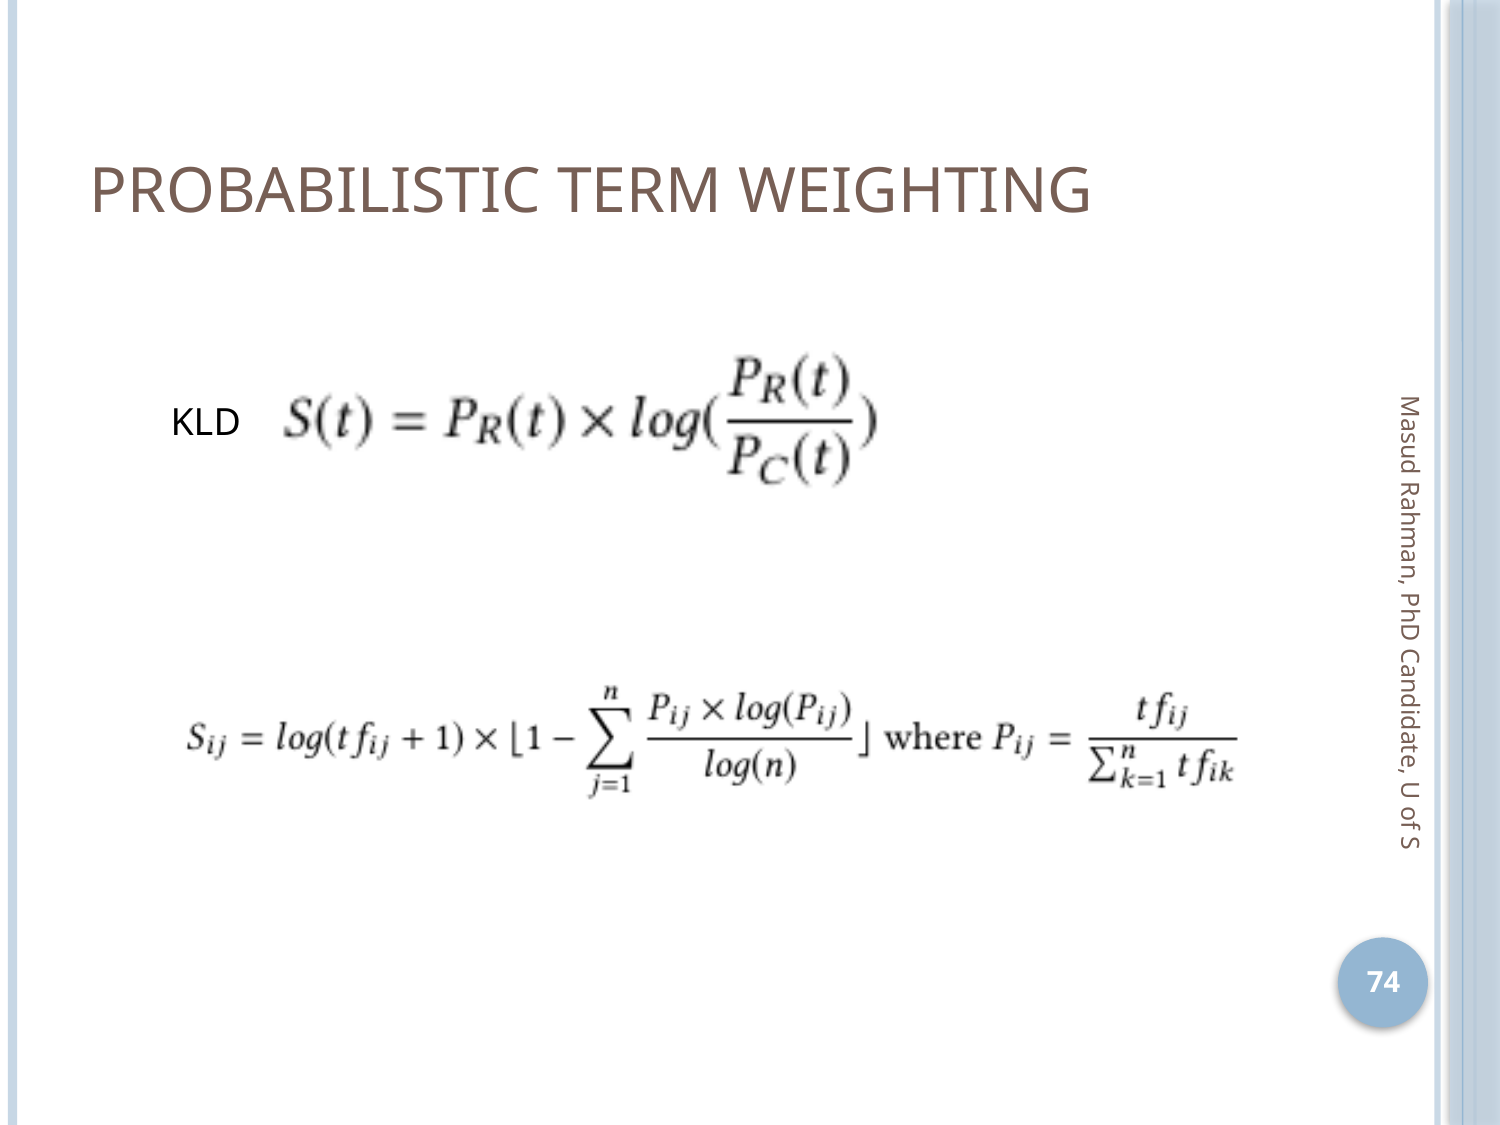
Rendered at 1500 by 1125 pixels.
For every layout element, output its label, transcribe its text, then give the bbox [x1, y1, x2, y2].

picture [158, 668, 1292, 811]
slide_number 74 [1333, 940, 1434, 1027]
footer Masud Rahman, PhD Candidate, U of S [1379, 380, 1440, 906]
text_box KLD [155, 390, 257, 450]
picture [265, 336, 928, 510]
title Probabilistic Term Weighting [75, 45, 1300, 233]
